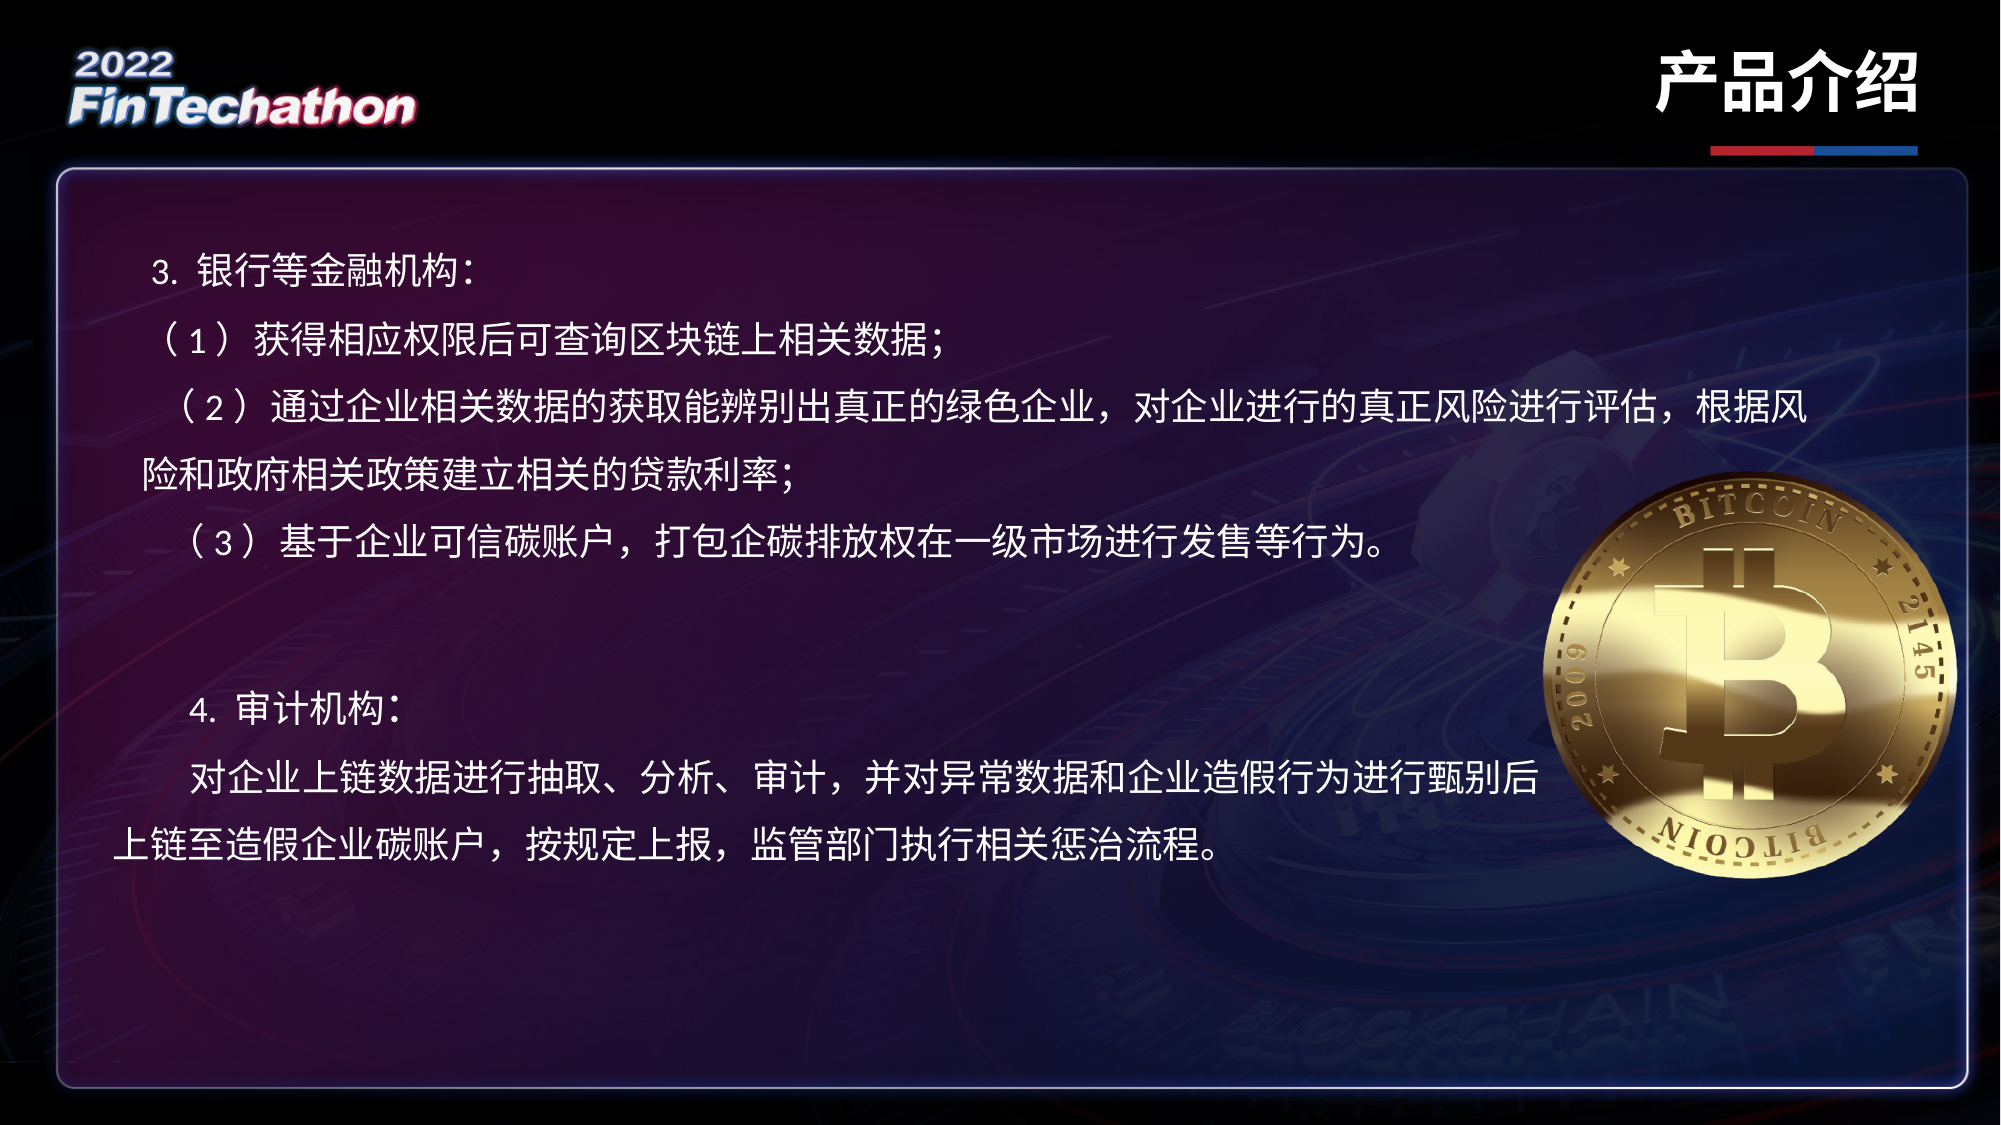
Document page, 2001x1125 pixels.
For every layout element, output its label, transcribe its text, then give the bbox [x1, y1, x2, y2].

picture [0, 0, 2001, 1125]
text_box 产品介绍 [1014, 32, 1936, 128]
text_box 4. 审计机构： 对企业上链数据进行抽取、分析、审计，并对异常数据和企业造假行为进行甄别后上链至造假企业碳账户，按规定上报，监管部门执行相关惩治流程。 [98, 648, 1429, 874]
text_box 3. 银行等金融机构： （1）获得相应权限后可查询区块链上相关数据； （2）通过企业相关数据的获取能辨别出真正的绿色企业，对企业进行的真正风险进行评估，根据风险和政府相关政策建立相关的贷款利率； （3）基于企业可信碳账户，打包企碳排放权在一级市场进行发售等行为。 [126, 210, 1859, 571]
